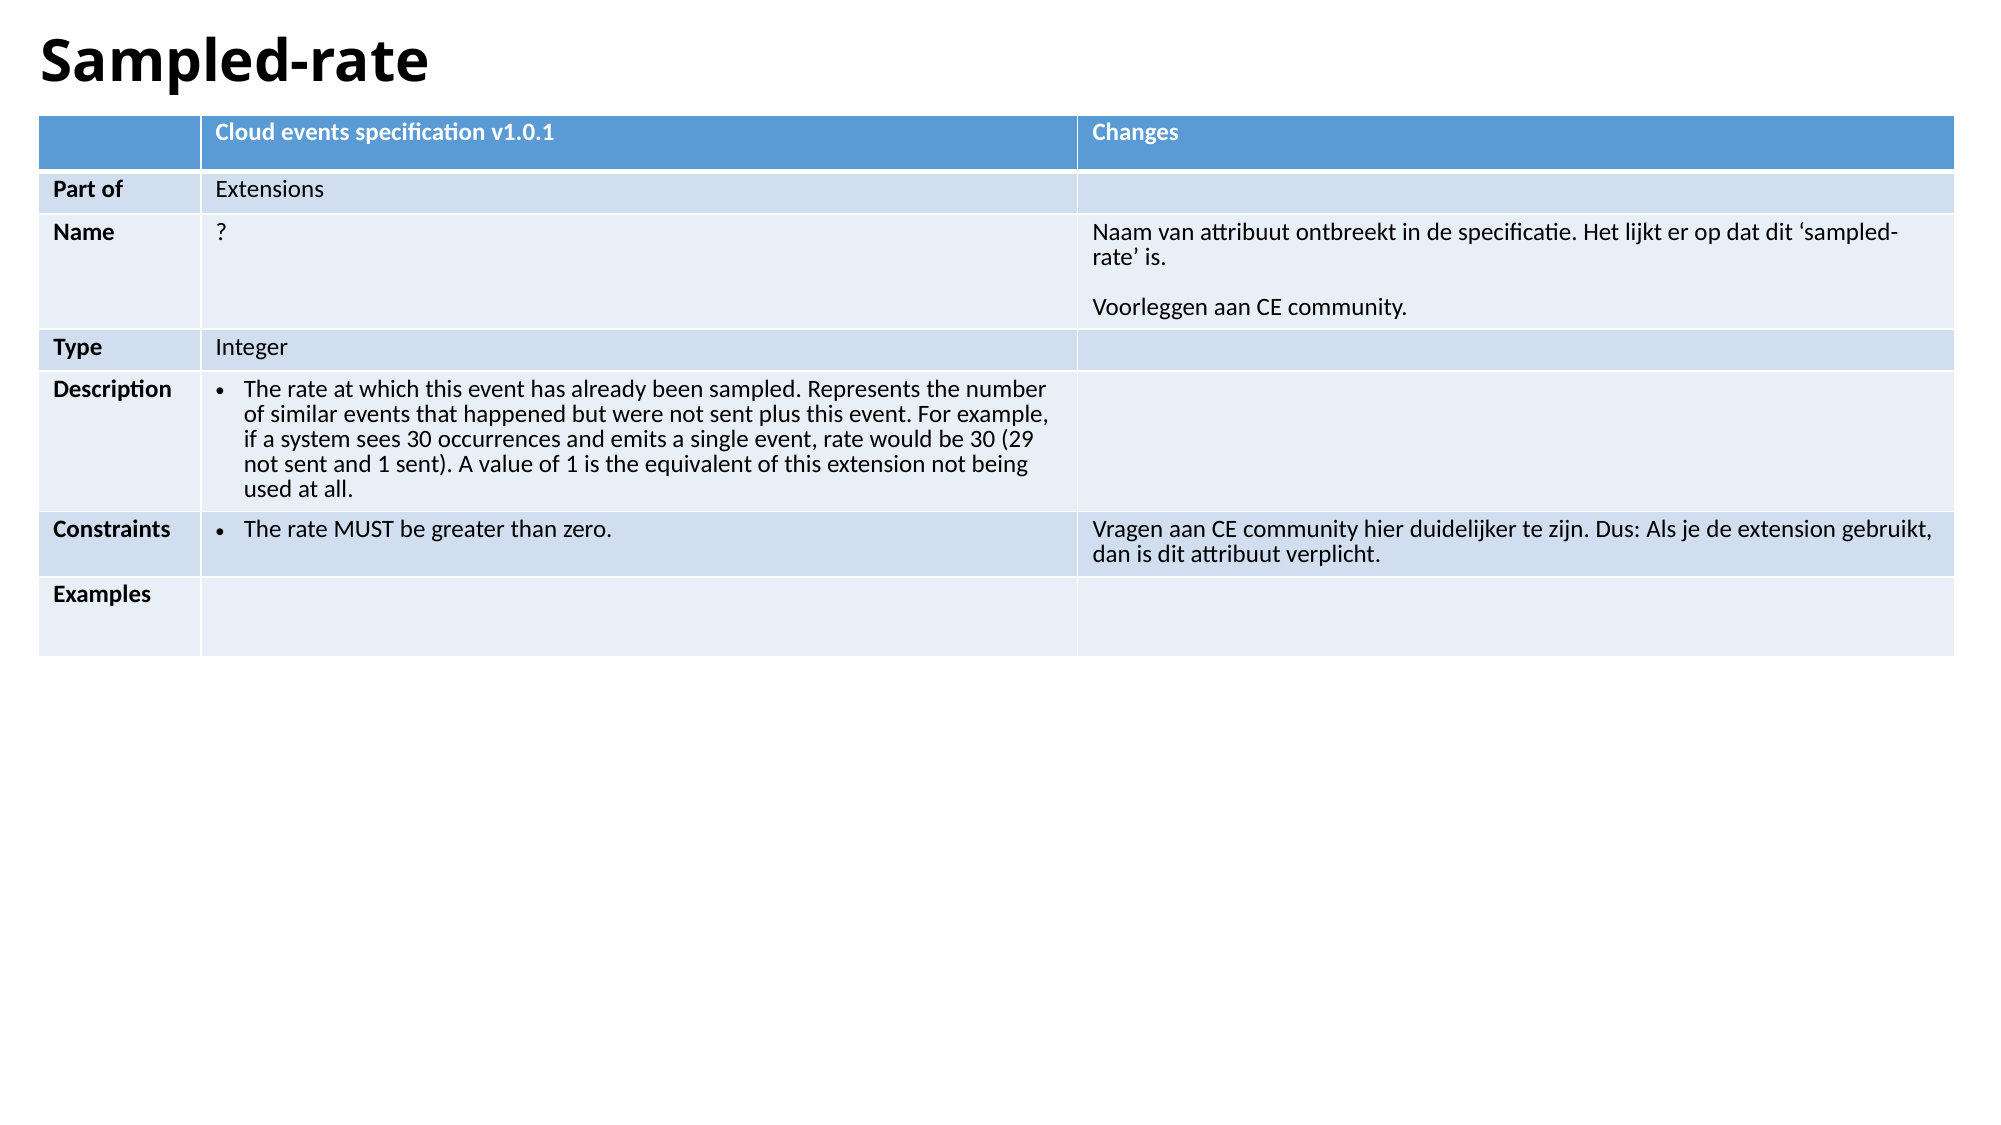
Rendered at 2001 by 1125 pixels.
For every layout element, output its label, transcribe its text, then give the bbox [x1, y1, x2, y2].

title Sampled-rate [25, 10, 918, 115]
table_header Cloud events specification v1.0.1 [202, 116, 1077, 169]
table_cell Part of [39, 174, 200, 213]
table_cell [1078, 174, 1954, 213]
table_cell The rate MUST be greater than zero. [202, 512, 1077, 576]
table_cell Examples [39, 578, 200, 656]
table_cell Description [39, 372, 200, 511]
table_cell Naam van attribuut ontbreekt in de specificatie. Het lijkt er op dat dit ‘sampled-rate’ is. Voorleggen aan CE community. [1078, 215, 1954, 328]
table_cell [1078, 330, 1954, 370]
table_cell [202, 578, 1077, 656]
table_header [39, 116, 200, 169]
table_cell Integer [202, 330, 1077, 370]
table_cell Type [39, 330, 200, 370]
table_cell [1078, 372, 1954, 511]
table_cell ? [202, 215, 1077, 328]
table_cell Constraints [39, 512, 200, 576]
table_cell Vragen aan CE community hier duidelijker te zijn. Dus: Als je de extension gebruikt, dan is dit attribuut verplicht. [1078, 512, 1954, 576]
table_cell [1078, 578, 1954, 656]
table_header Changes [1078, 116, 1954, 169]
table_cell The rate at which this event has already been sampled. Represents the number of similar events that happened but were not sent plus this event. For example, if a system sees 30 occurrences and emits a single event, rate would be 30 (29 not sent and 1 sent). A value of 1 is the equivalent of this extension not being used at all. [202, 372, 1077, 511]
table_cell Extensions [202, 174, 1077, 213]
table_cell Name [39, 215, 200, 328]
